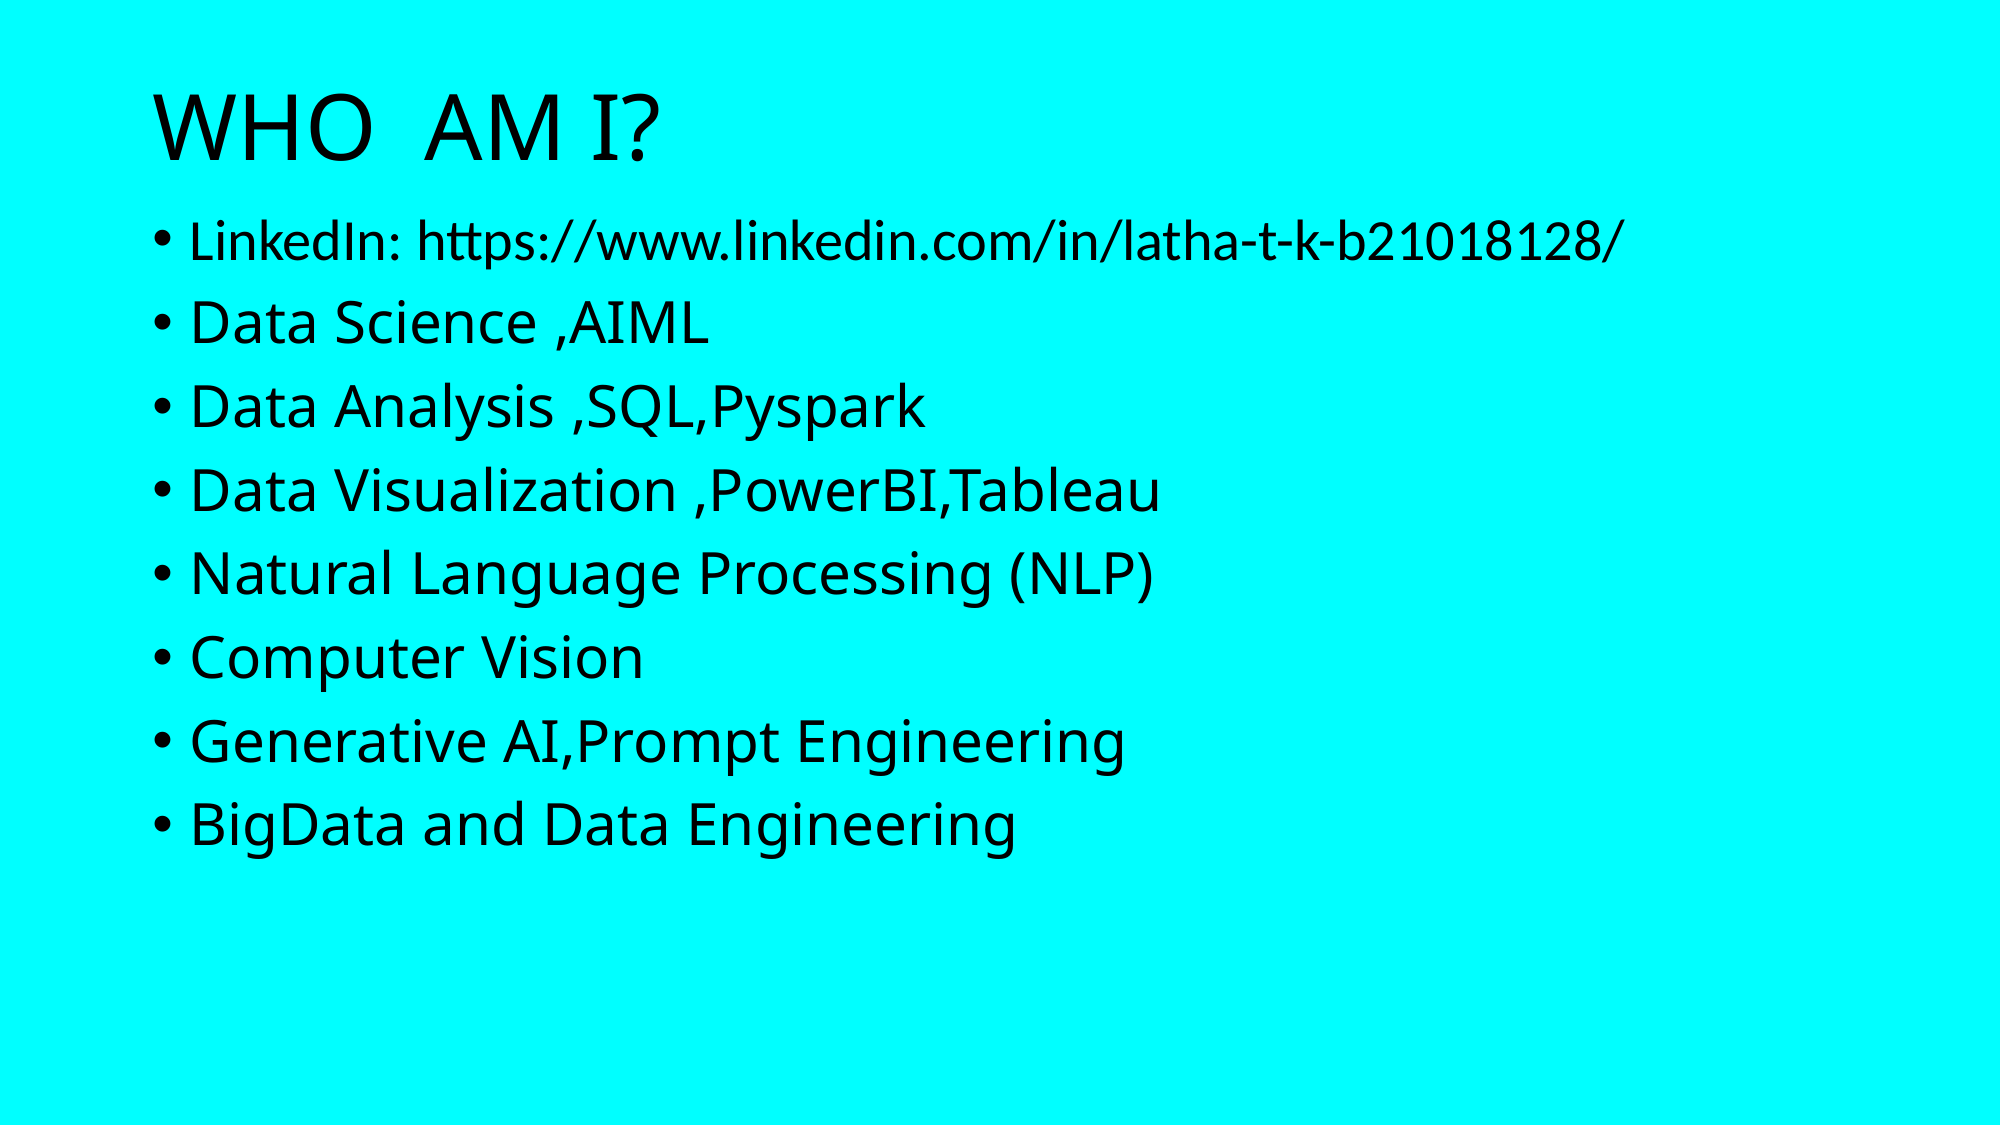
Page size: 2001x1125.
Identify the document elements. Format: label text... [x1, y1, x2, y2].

list LinkedIn: https://www.linkedin.com/in/latha-t-k-b21018128/ Data Science ,AIML Data Analysis ,SQL,Pyspark Data Visualization ,PowerBI,Tableau Natural Language Processing (NLP) Computer Vision Generative AI,Prompt Engineering BigData and Data Engineering [137, 202, 1863, 1014]
title WHO AM I? [137, 59, 1863, 202]
